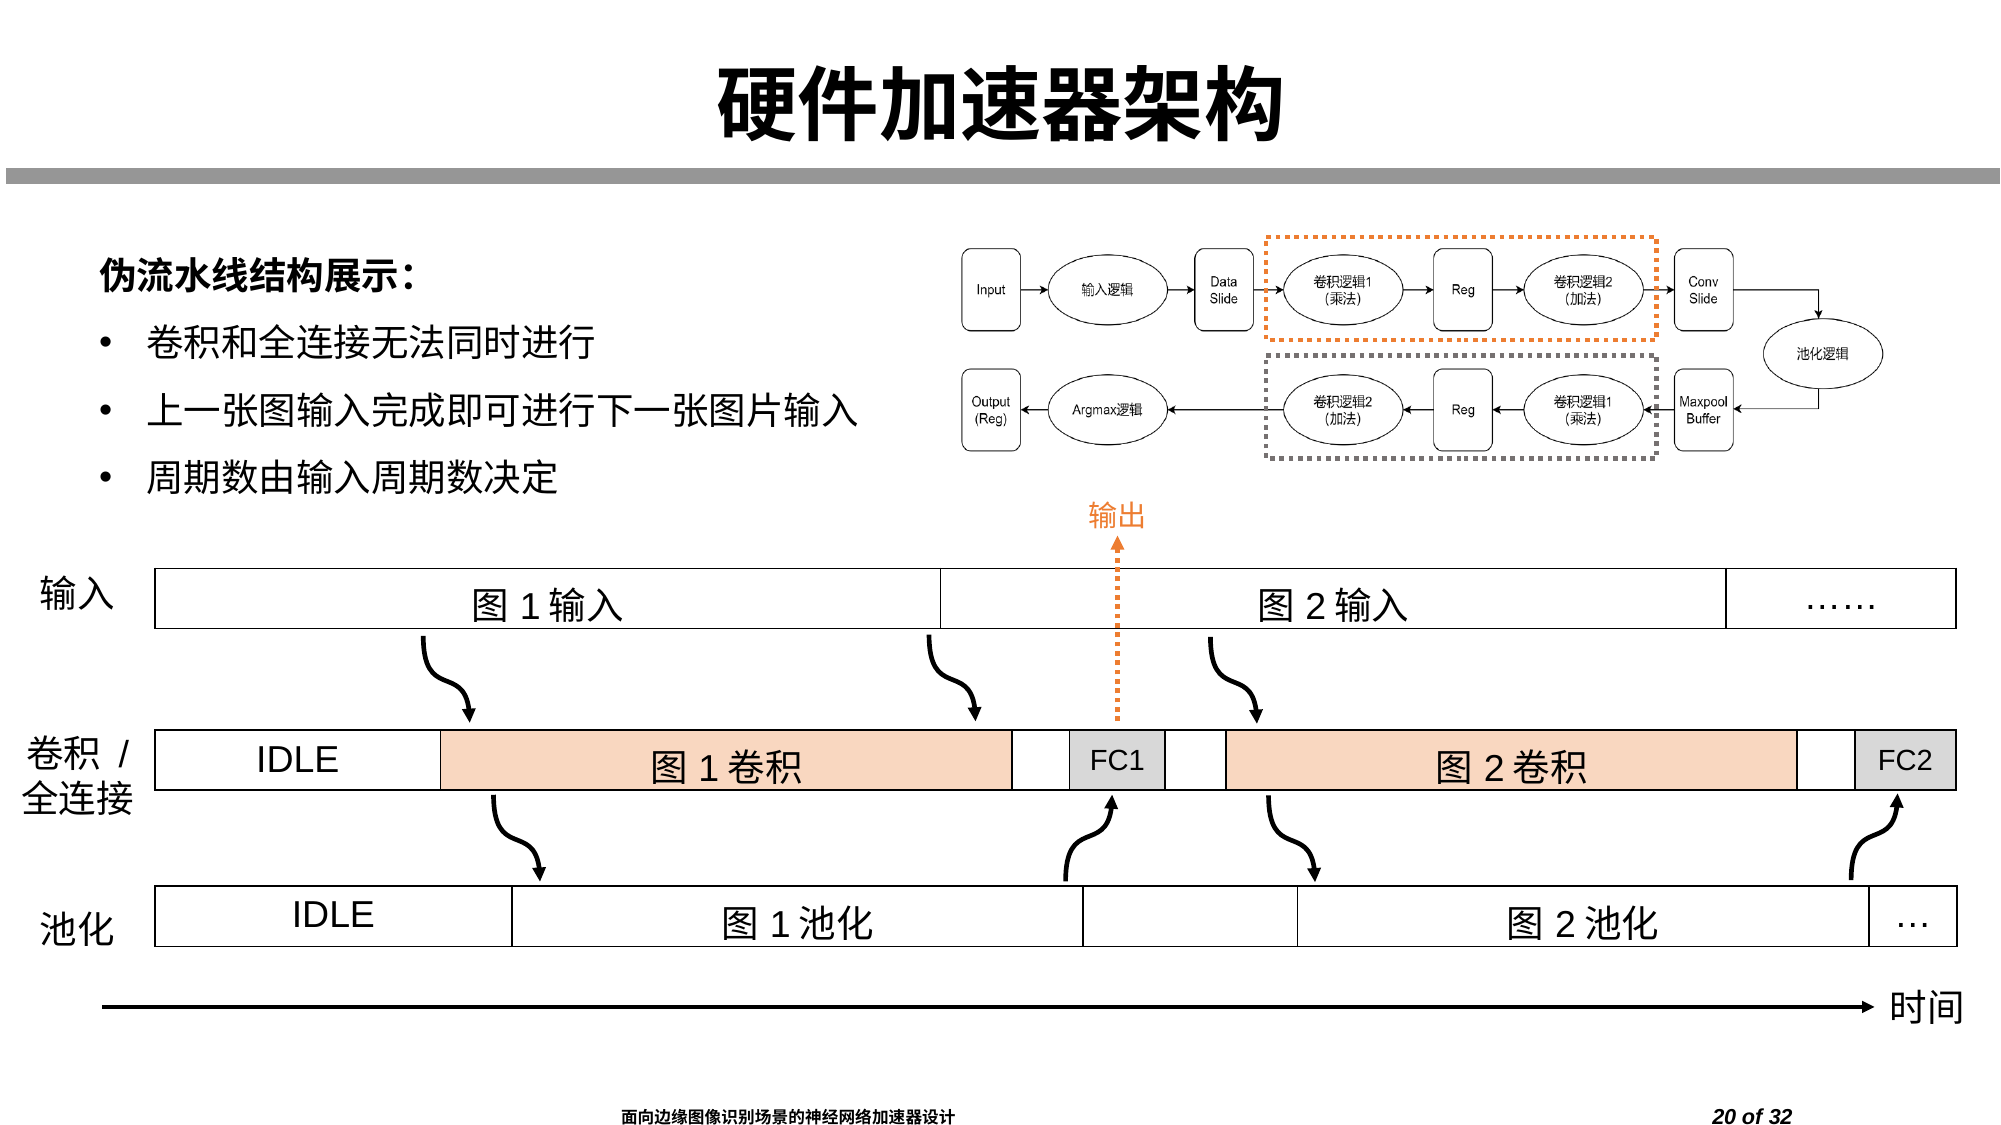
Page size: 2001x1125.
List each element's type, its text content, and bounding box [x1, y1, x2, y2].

text_box 输入 [15, 562, 140, 622]
table_header 图1池化 [513, 887, 1082, 946]
picture [6, 168, 2000, 184]
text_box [1190, 656, 1277, 704]
table_header FC2 [1856, 731, 1955, 789]
text_box 面向边缘图像识别场景的神经网络加速器设计 of 32 [0, 1092, 2000, 1120]
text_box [1248, 815, 1336, 862]
table_header 图2卷积 [1227, 731, 1796, 789]
table_header FC1 [1070, 731, 1164, 789]
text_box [473, 814, 561, 862]
text_box 硬件加速器架构 [690, 68, 1310, 153]
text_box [908, 654, 996, 702]
text_box 池化 [0, 898, 155, 959]
text_box 时间 [1874, 976, 1980, 1037]
table_header [1013, 731, 1069, 789]
table_header [1084, 887, 1297, 946]
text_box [952, 237, 1892, 461]
text_box 卷积 / 全连接 [0, 723, 155, 828]
table_header … [1870, 887, 1956, 946]
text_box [1830, 813, 1918, 861]
table_header 图2输入 [1118, 569, 1725, 628]
text_box 输出 [1055, 490, 1180, 541]
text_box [403, 656, 490, 703]
table_header 图1输入 [156, 569, 940, 628]
table_header 图2输入 [941, 569, 1117, 628]
table_header [1166, 731, 1225, 789]
table_header …… [1727, 569, 1955, 628]
text_box 伪流水线结构展示： 卷积和全连接无法同时进行 上一张图输入完成即可进行下一张图片输入 周期数由输入周期数决定 [84, 221, 874, 507]
table_header IDLE [156, 731, 440, 789]
table_header 图1卷积 [441, 731, 1011, 789]
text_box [1045, 814, 1133, 862]
table_header [1798, 731, 1854, 789]
table_header 图2池化 [1298, 887, 1868, 946]
table_header IDLE [156, 887, 511, 946]
